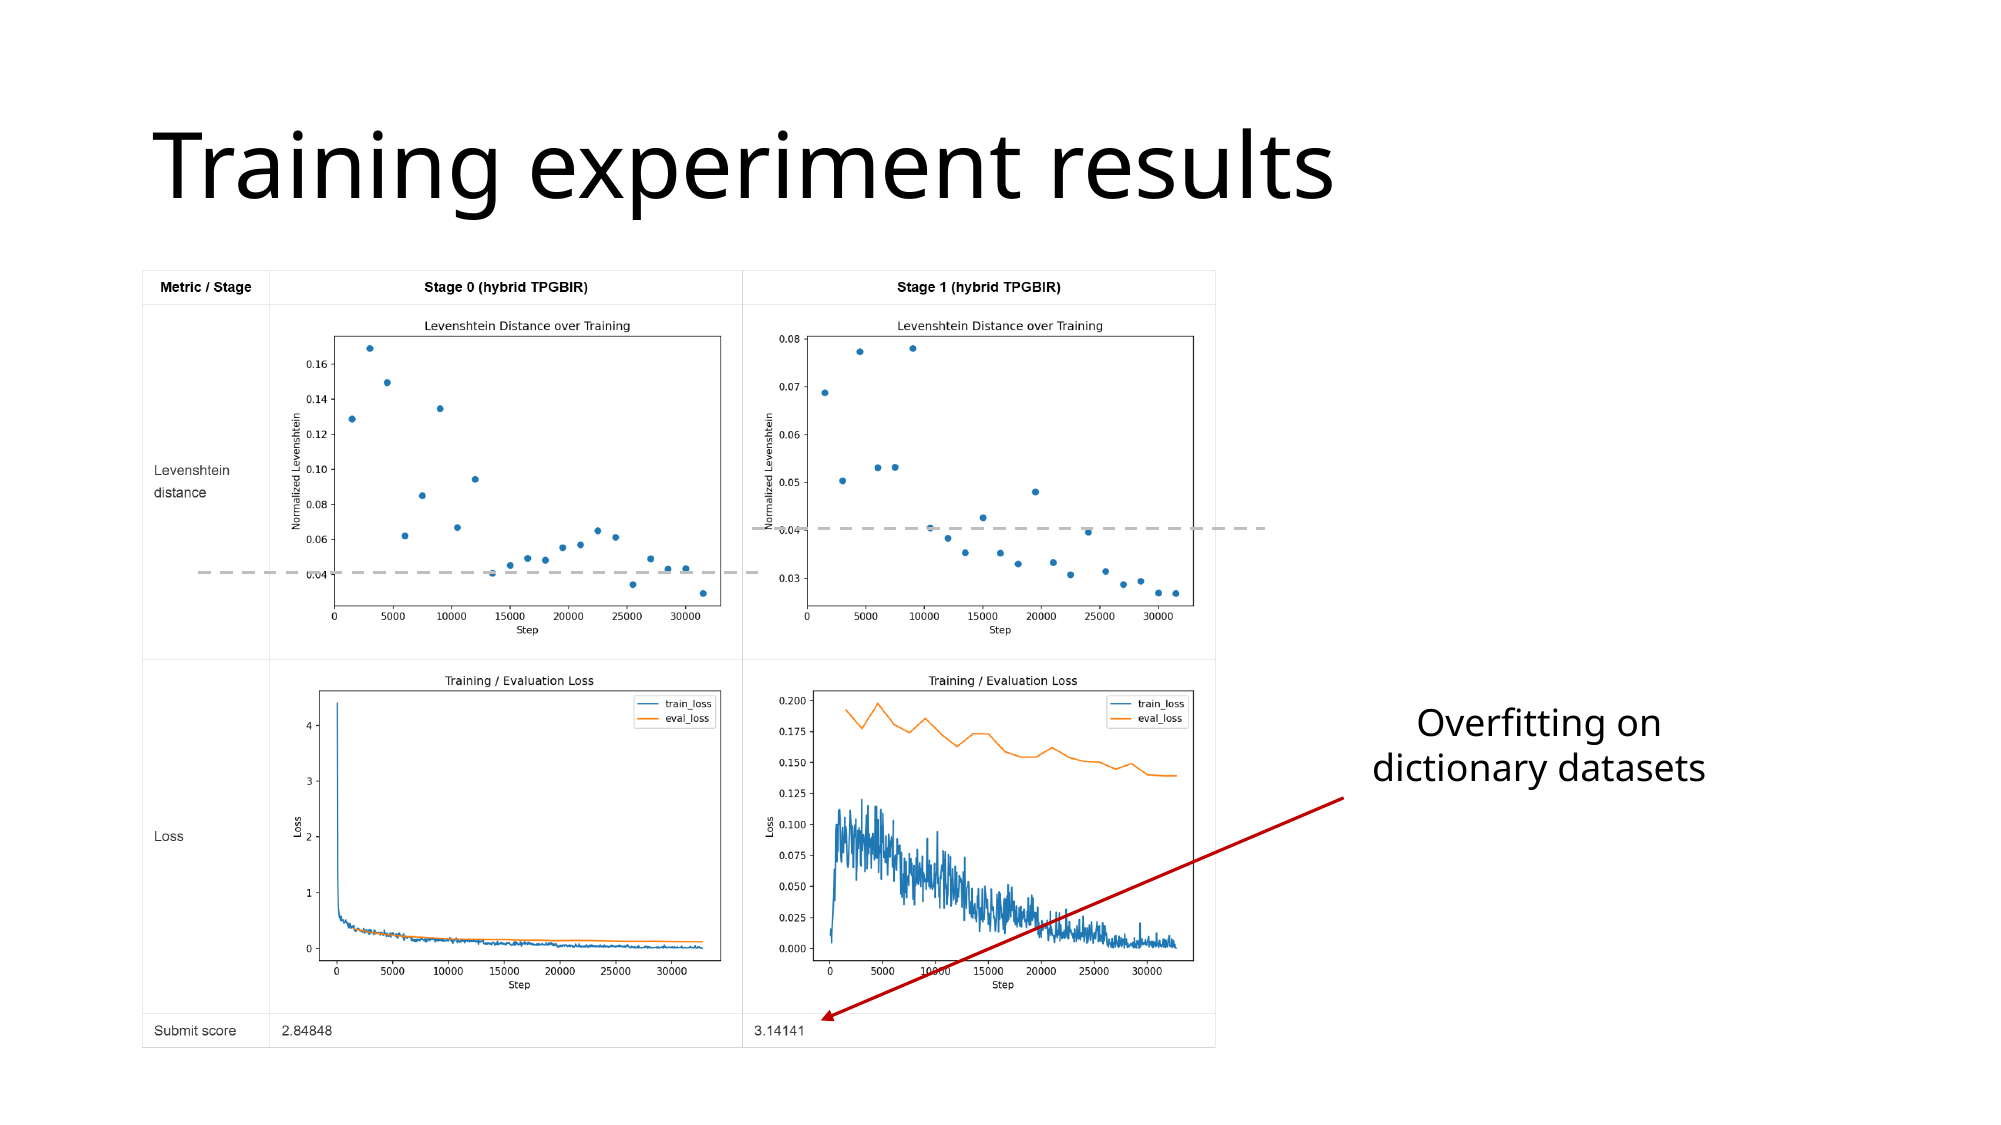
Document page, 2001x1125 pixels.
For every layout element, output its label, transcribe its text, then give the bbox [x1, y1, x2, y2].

text_box Overfitting on dictionary datasets [1327, 691, 1752, 797]
picture [133, 264, 1217, 1051]
title Training experiment results [137, 59, 1863, 278]
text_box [820, 797, 1345, 1021]
